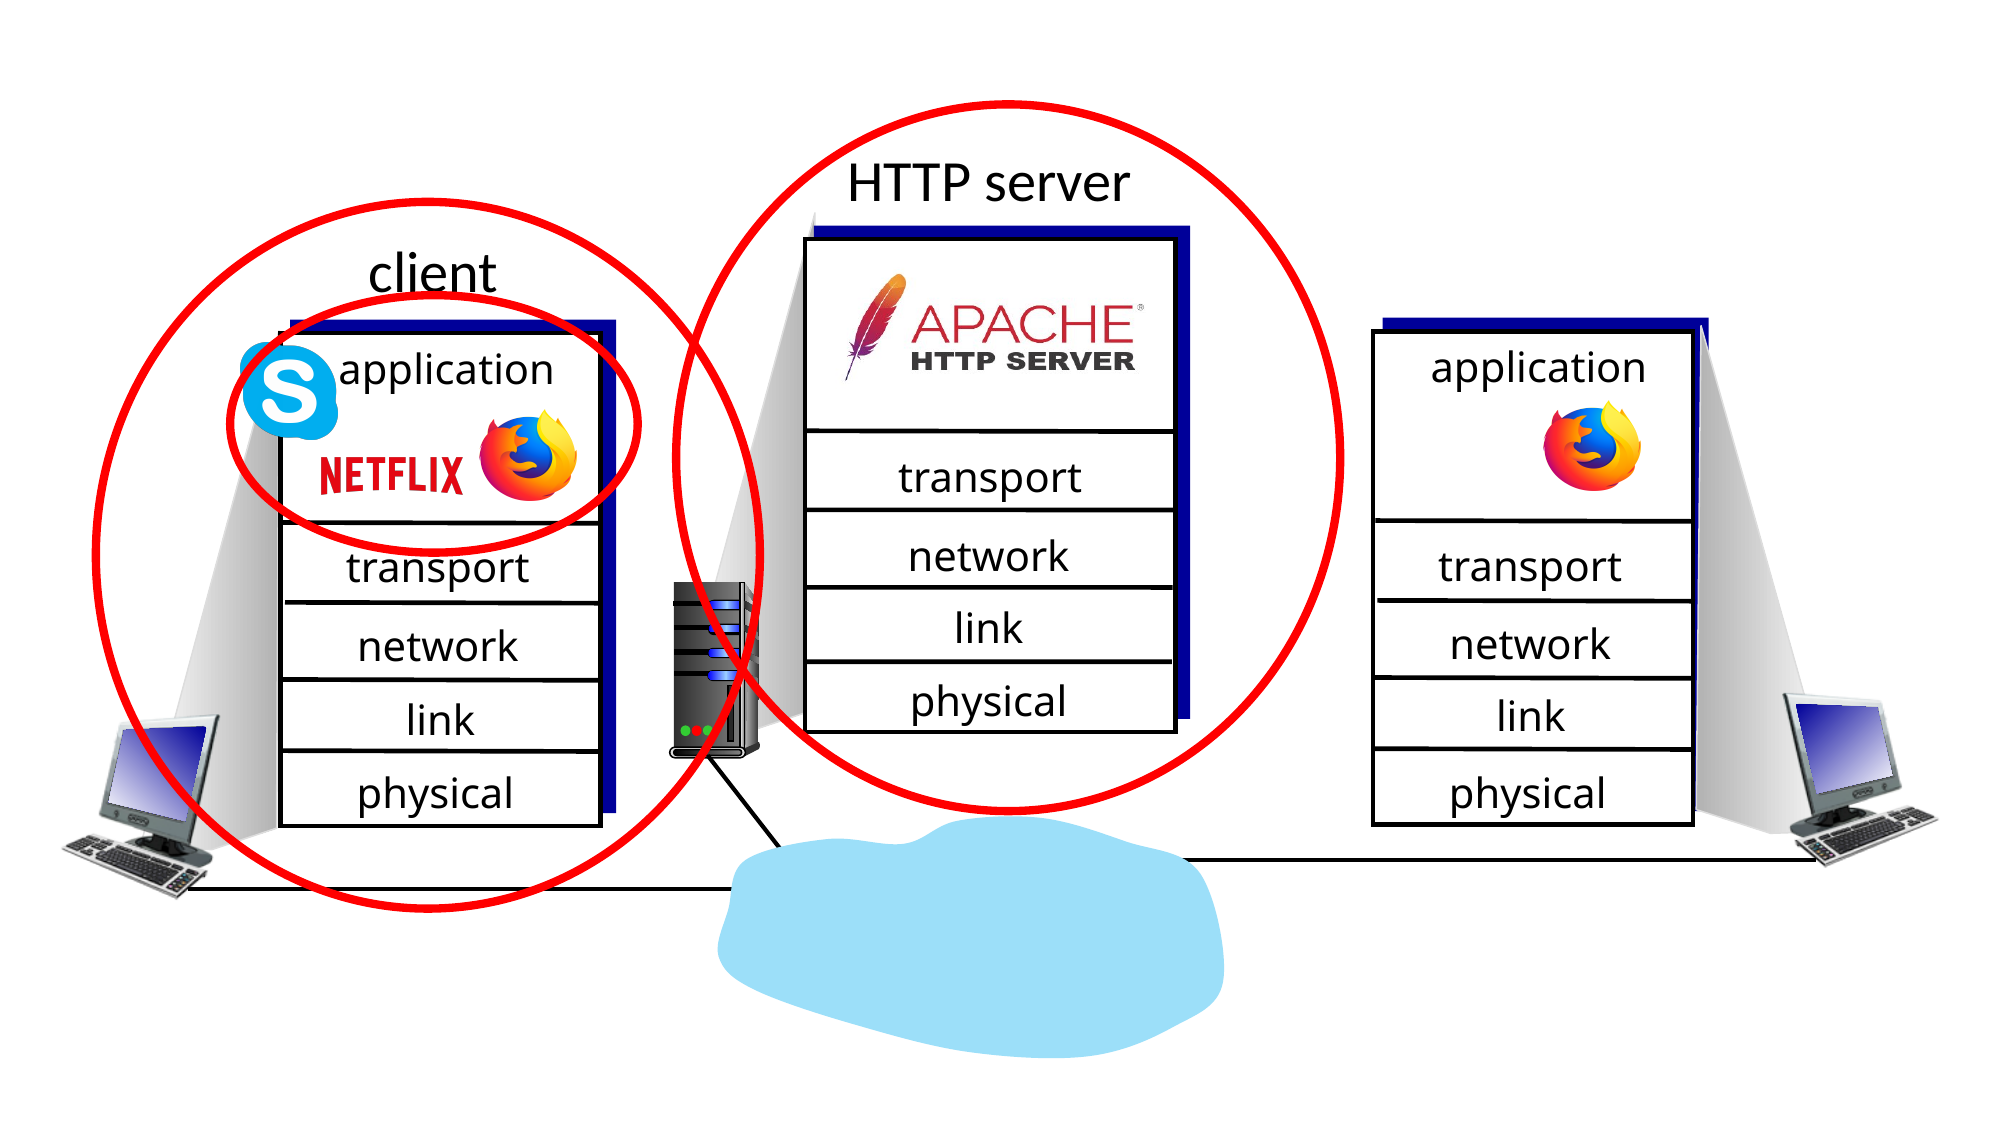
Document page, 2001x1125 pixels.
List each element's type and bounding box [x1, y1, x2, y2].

text_box [871, 103, 1145, 135]
text_box [717, 914, 1225, 1059]
text_box [707, 755, 781, 850]
text_box [23, 135, 1977, 914]
